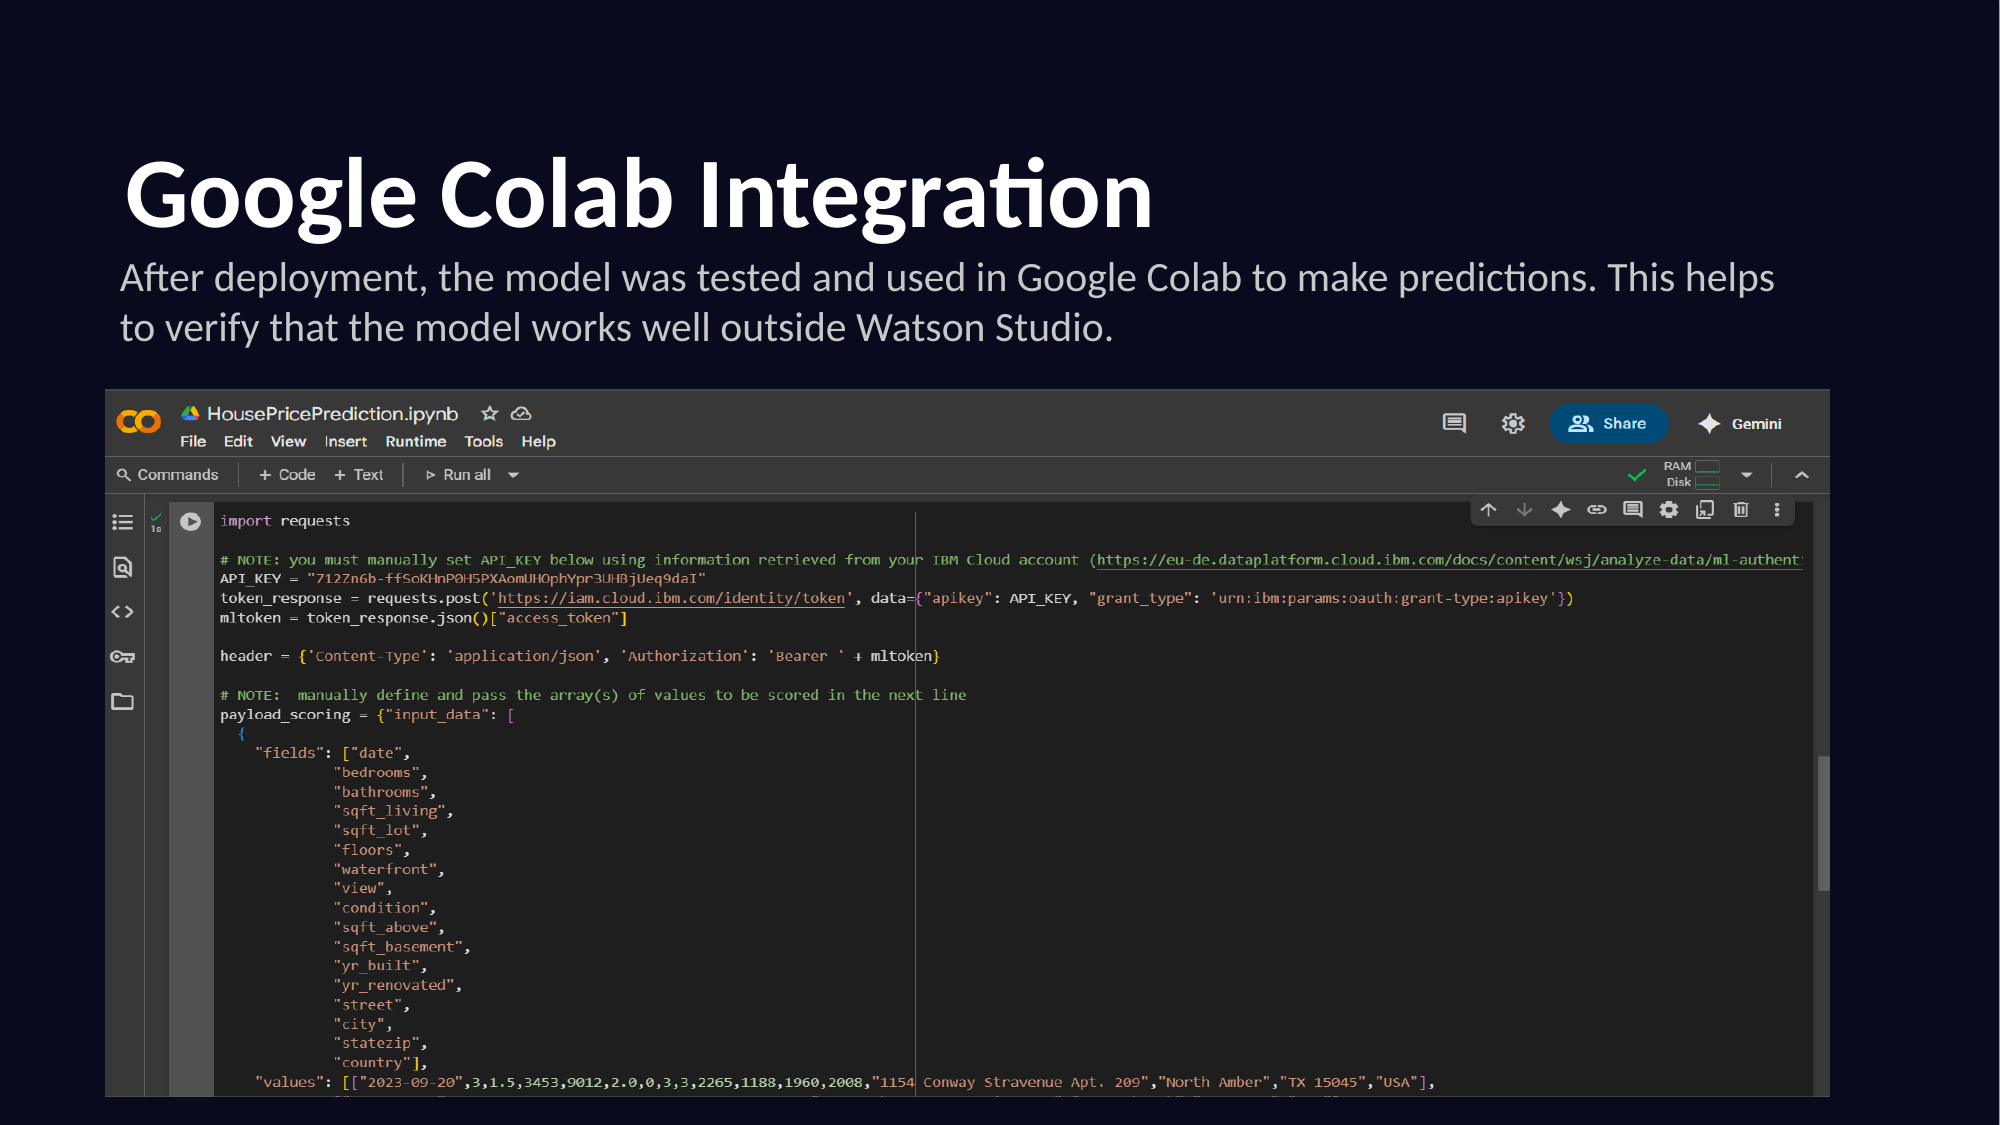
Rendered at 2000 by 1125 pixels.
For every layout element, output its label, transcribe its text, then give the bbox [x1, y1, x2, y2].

text_box [0, 0, 2000, 1125]
picture [104, 389, 1831, 1097]
text_box Google Colab Integration [110, 120, 1172, 241]
text_box After deployment, the model was tested and used in Google Colab to make predictions. This helps to verify that the model works well outside Watson Studio. [104, 241, 1830, 357]
